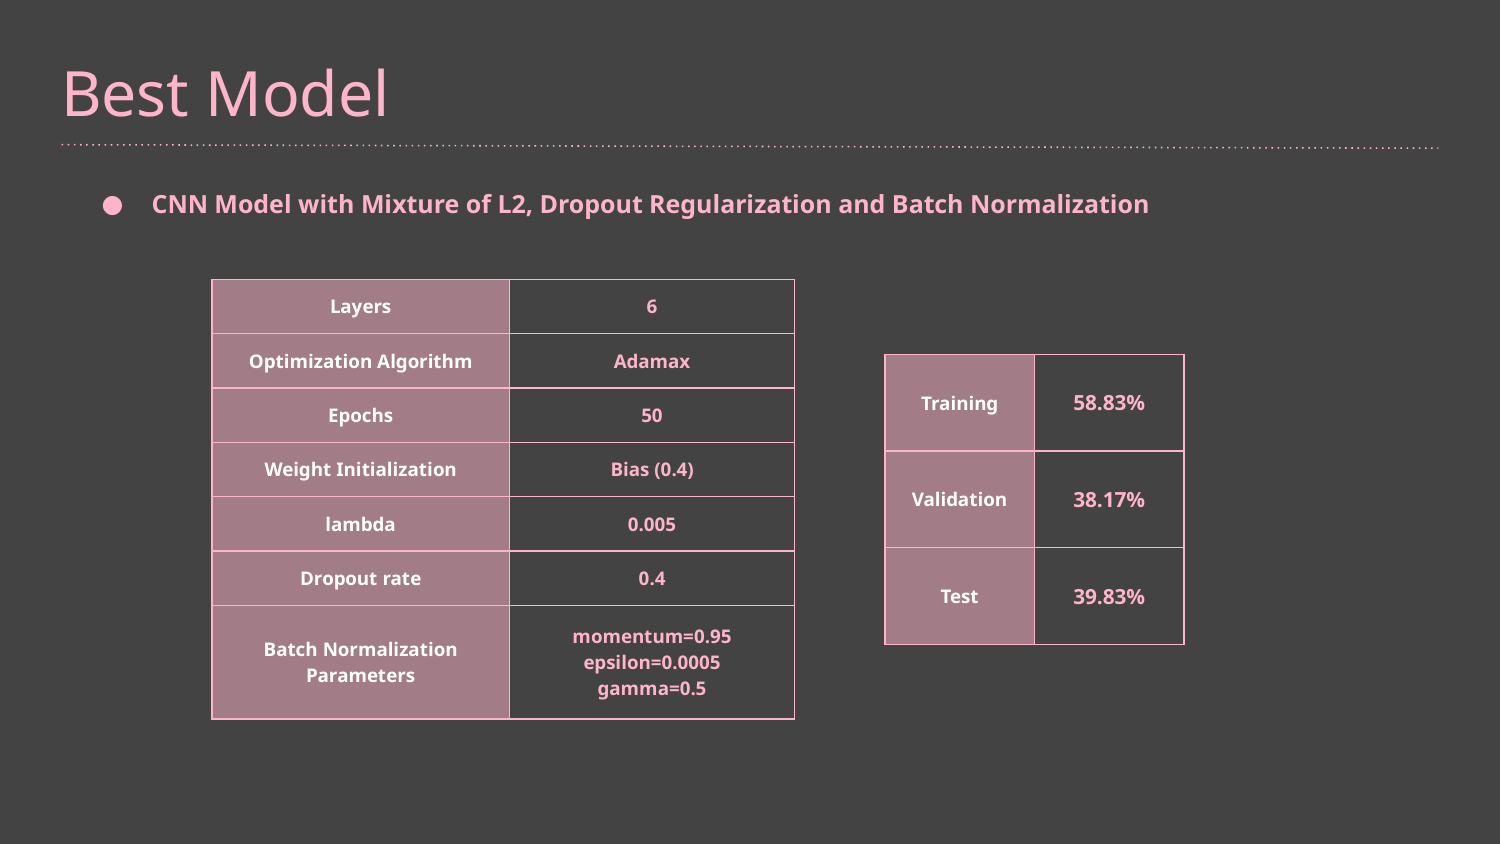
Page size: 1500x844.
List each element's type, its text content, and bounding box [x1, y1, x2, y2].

table_header Training [886, 355, 1034, 450]
table_cell 50 [510, 389, 794, 442]
text_box Best Model [46, 38, 1319, 144]
table_cell Bias (0.4) [510, 443, 794, 496]
table_cell 38.17% [1035, 452, 1183, 547]
table_cell Batch Normalization Parameters [213, 606, 509, 718]
table_cell lambda [213, 497, 509, 550]
table_cell 39.83% [1035, 548, 1183, 644]
table_cell Test [886, 548, 1034, 644]
table_header 58.83% [1035, 355, 1183, 450]
table_cell momentum=0.95 epsilon=0.0005 gamma=0.5 [510, 606, 794, 718]
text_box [61, 144, 1439, 149]
table_cell Weight Initialization [213, 443, 509, 496]
table_cell Validation [886, 452, 1034, 547]
text_box CNN Model with Mixture of L2, Dropout Regularization and Batch Normalization [61, 168, 1292, 234]
table_cell Dropout rate [213, 552, 509, 605]
table_cell Epochs [213, 389, 509, 442]
table_cell Adamax [510, 334, 794, 387]
table_cell 0.4 [510, 552, 794, 605]
table_cell 0.005 [510, 497, 794, 550]
table_header 6 [510, 280, 794, 333]
table_cell Optimization Algorithm [213, 334, 509, 387]
table_header Layers [213, 280, 509, 333]
